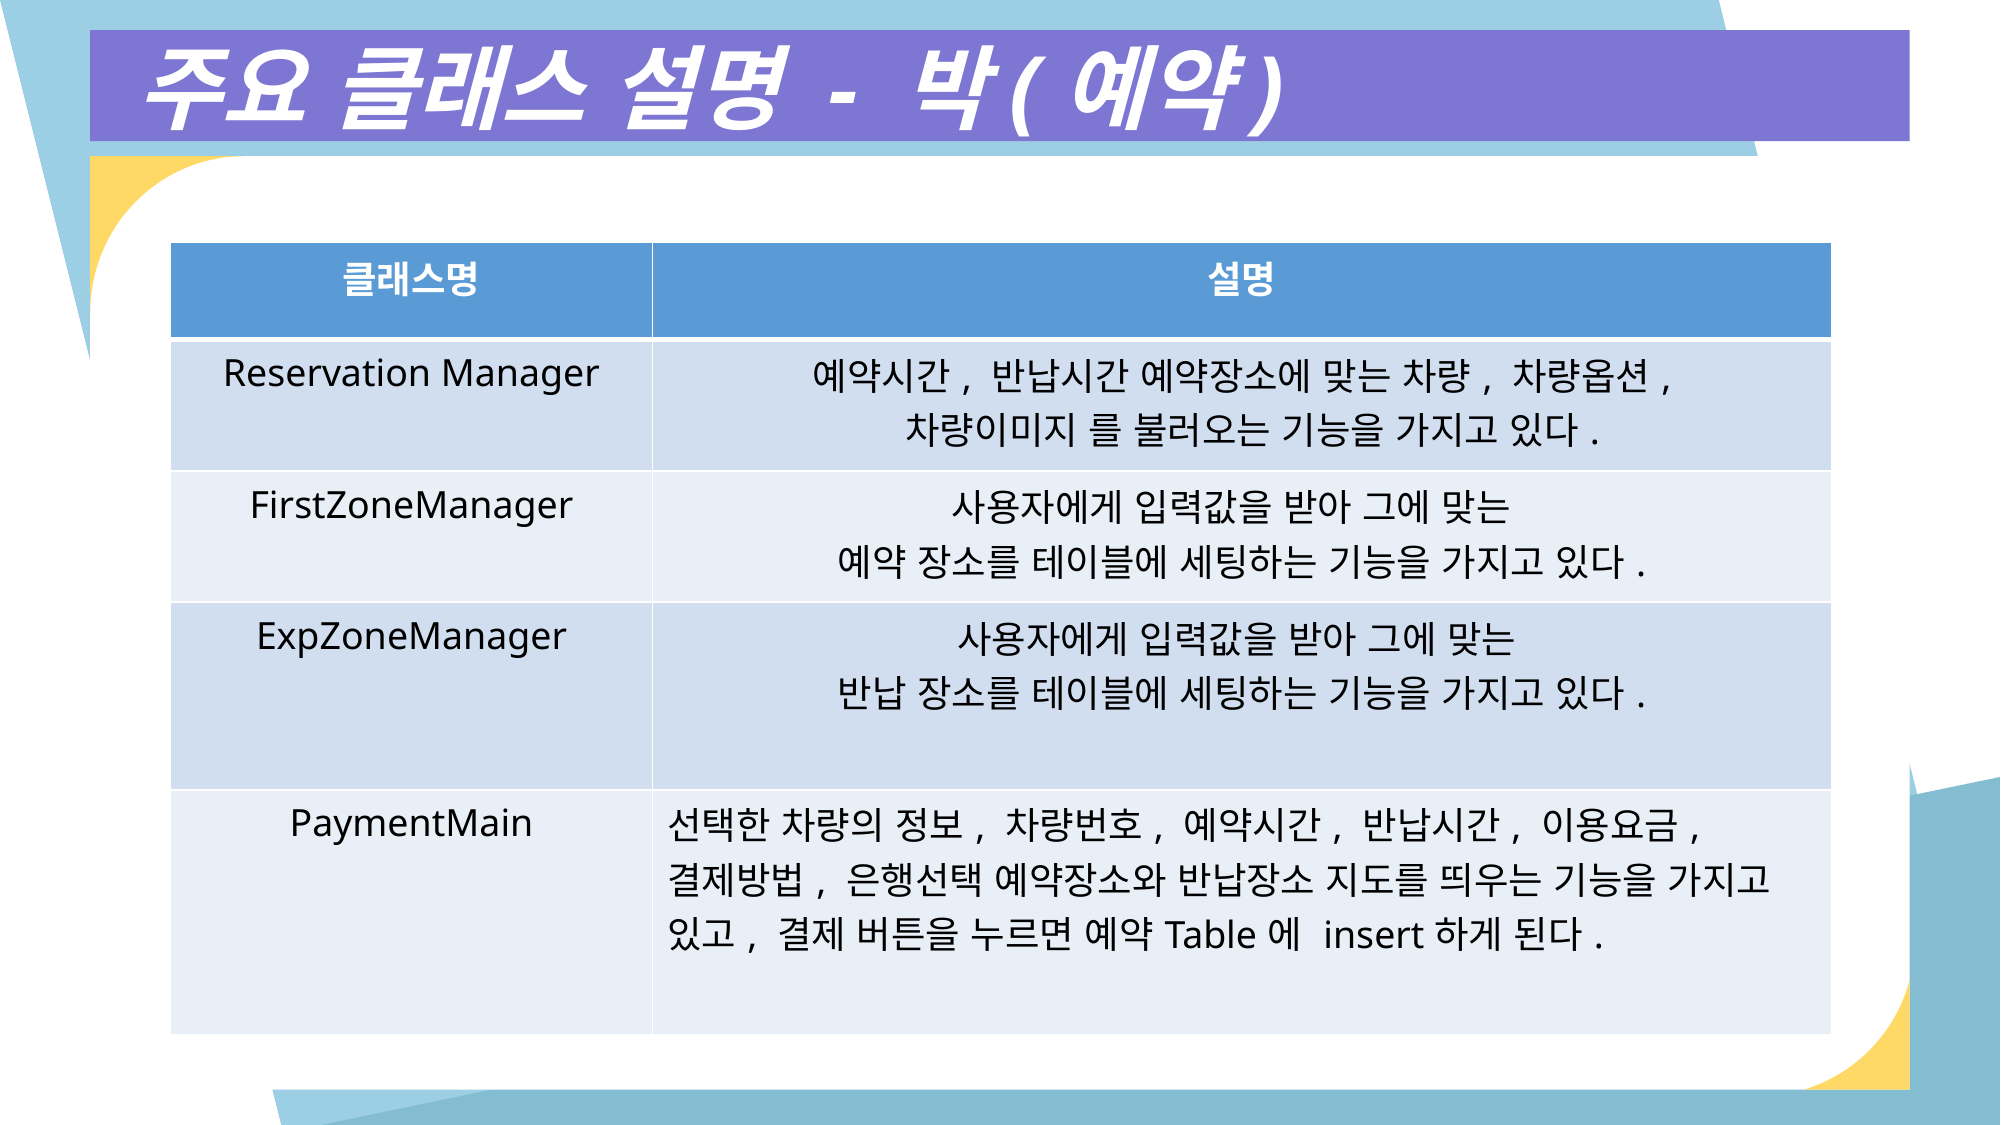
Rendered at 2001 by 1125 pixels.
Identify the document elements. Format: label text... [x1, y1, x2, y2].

text_box 주요 클래스 설명 - 박(예약) [89, 29, 1911, 142]
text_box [90, 156, 1910, 1090]
text_box [320, 775, 2000, 1125]
text_box [271, 1090, 479, 1125]
text_box [1910, 760, 1918, 794]
text_box [0, 0, 1759, 365]
